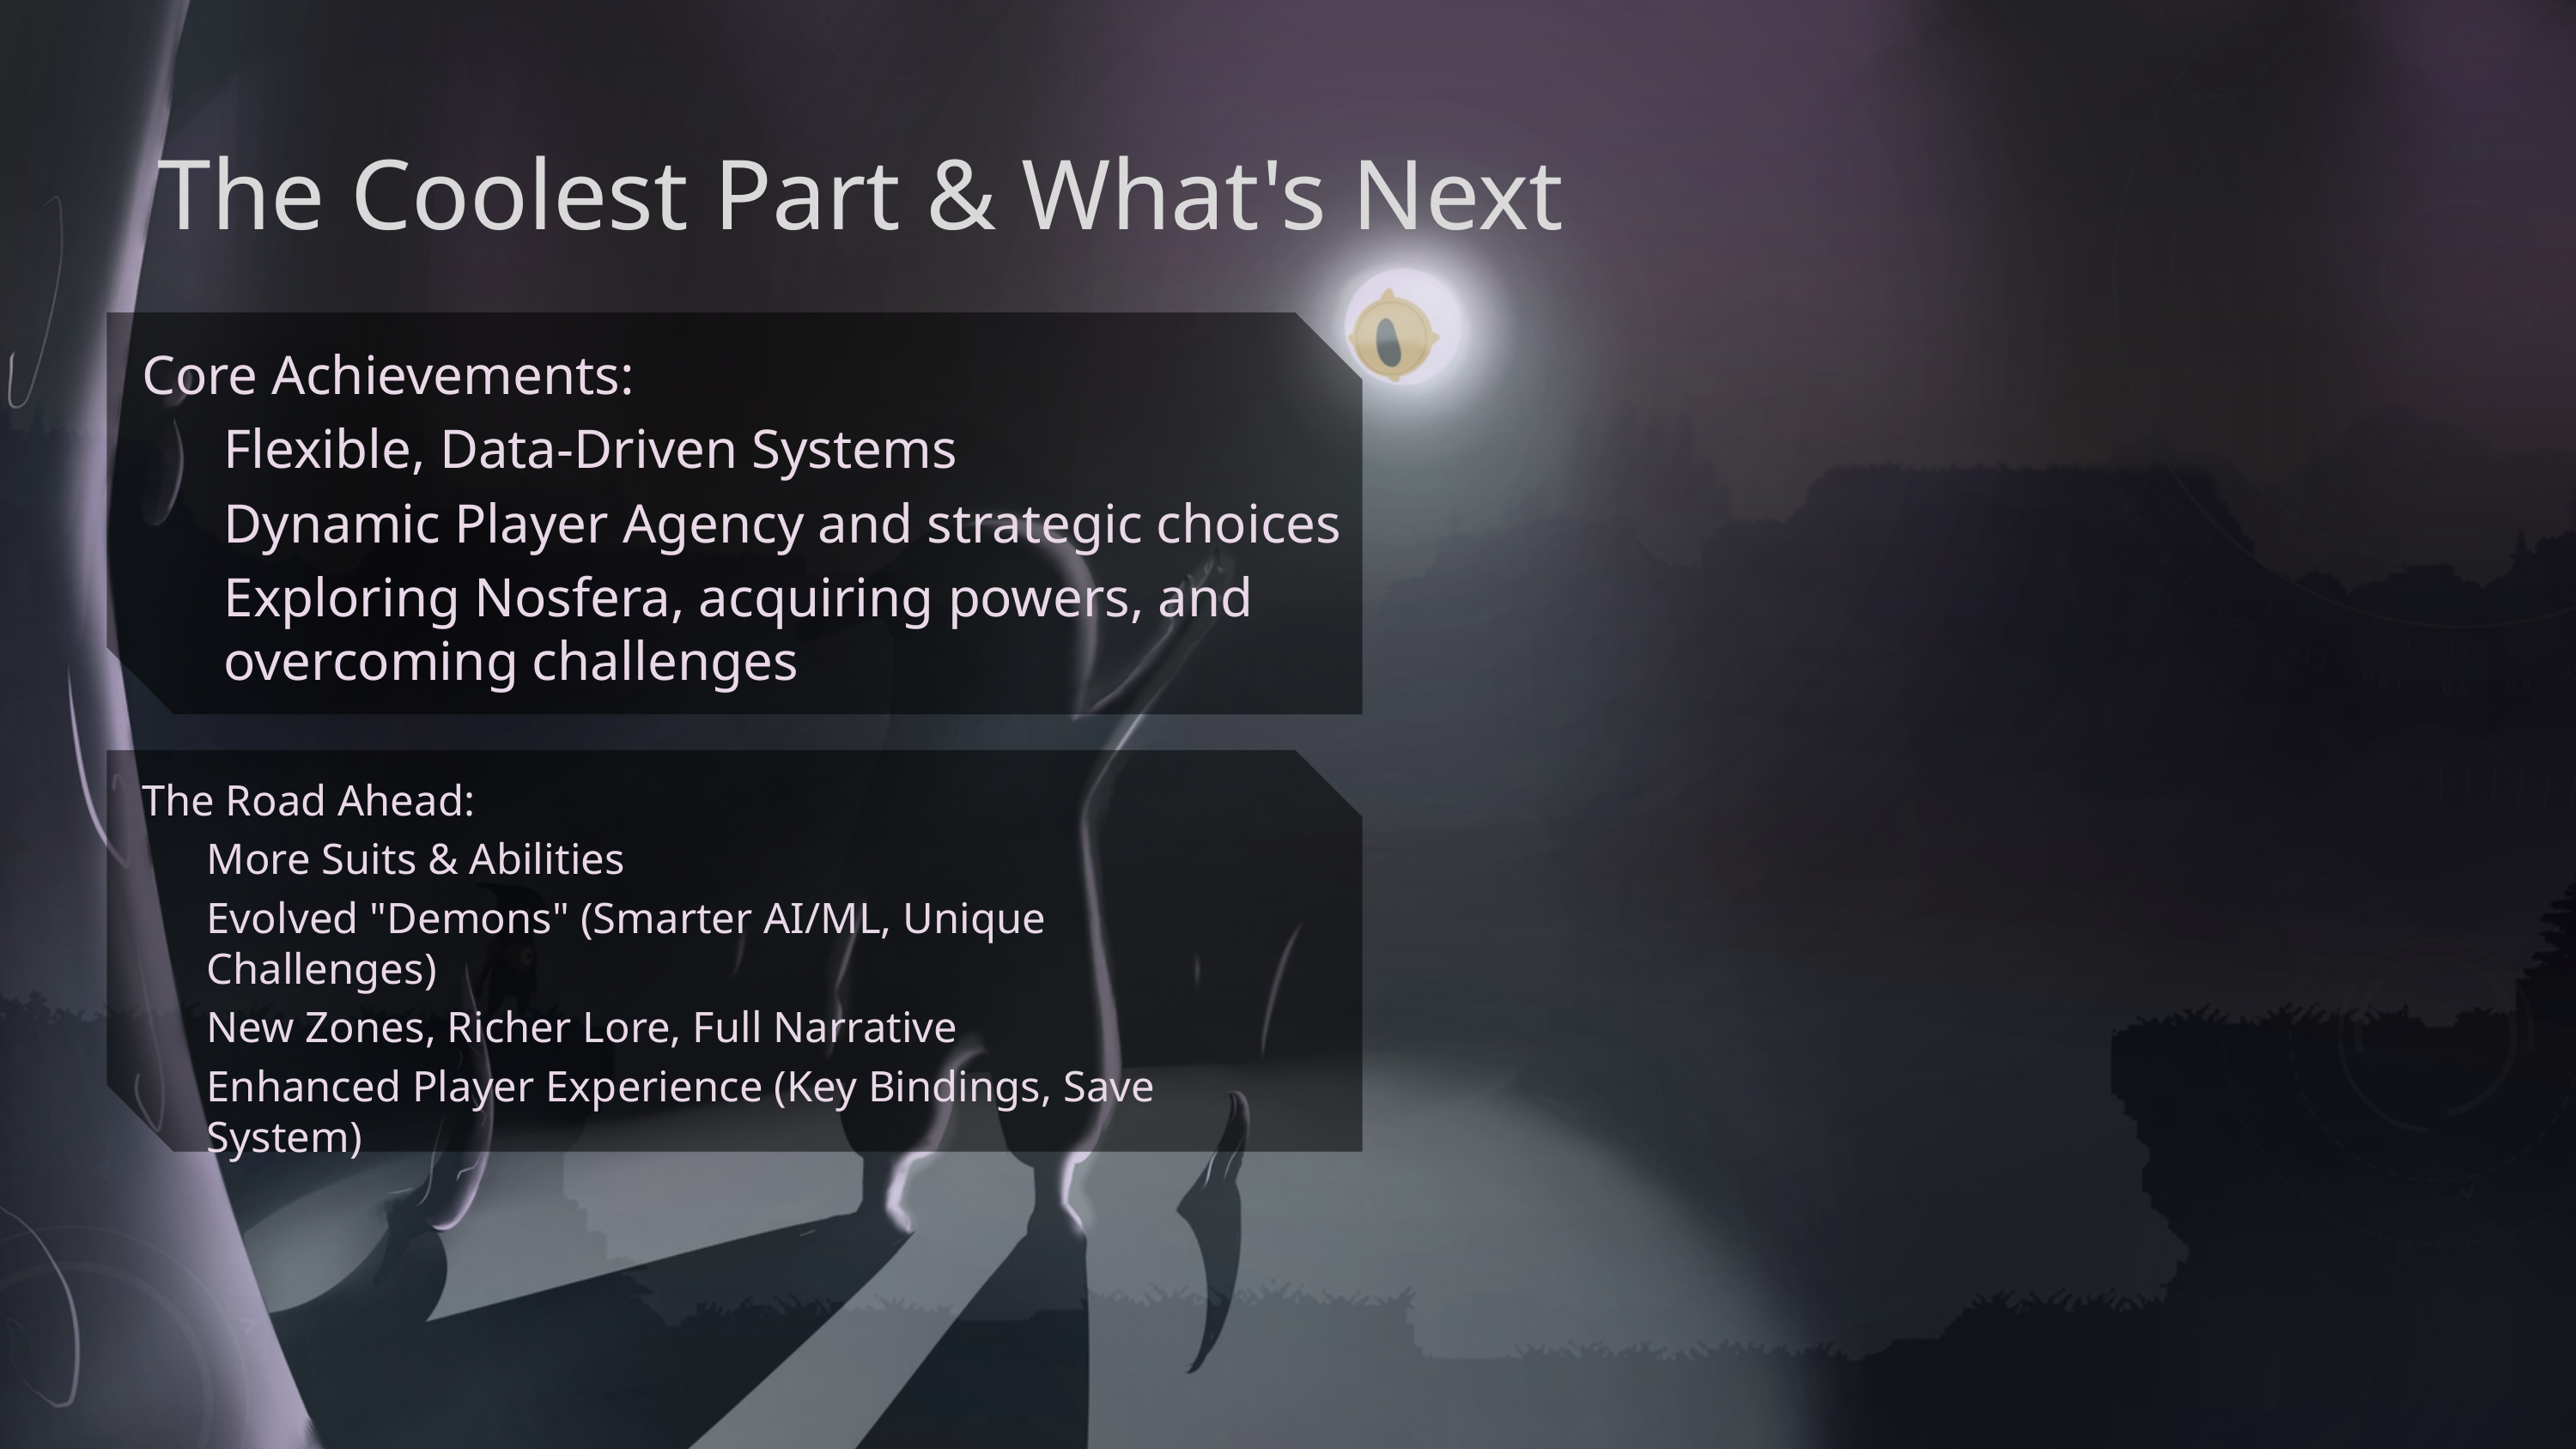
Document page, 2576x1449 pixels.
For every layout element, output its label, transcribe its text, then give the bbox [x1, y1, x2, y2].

list Core Achievements: Flexible, Data-Driven Systems Dynamic Player Agency and strategic choices Exploring Nosfera, acquiring powers, and overcoming challenges [129, 334, 1385, 706]
title The Coolest Part & What's Next [144, 129, 1717, 289]
text_box [163, 706, 1364, 717]
text_box [105, 311, 1320, 672]
text_box [105, 748, 1364, 1154]
text_box [0, 0, 2576, 1449]
text_box The Road Ahead: More Suits & Abilities Evolved "Demons" (Smarter AI/ML, Unique Challenges) New Zones, Richer Lore, Full Narrative Enhanced Player Experience (Key Bindings, Save System) [128, 767, 1279, 1169]
